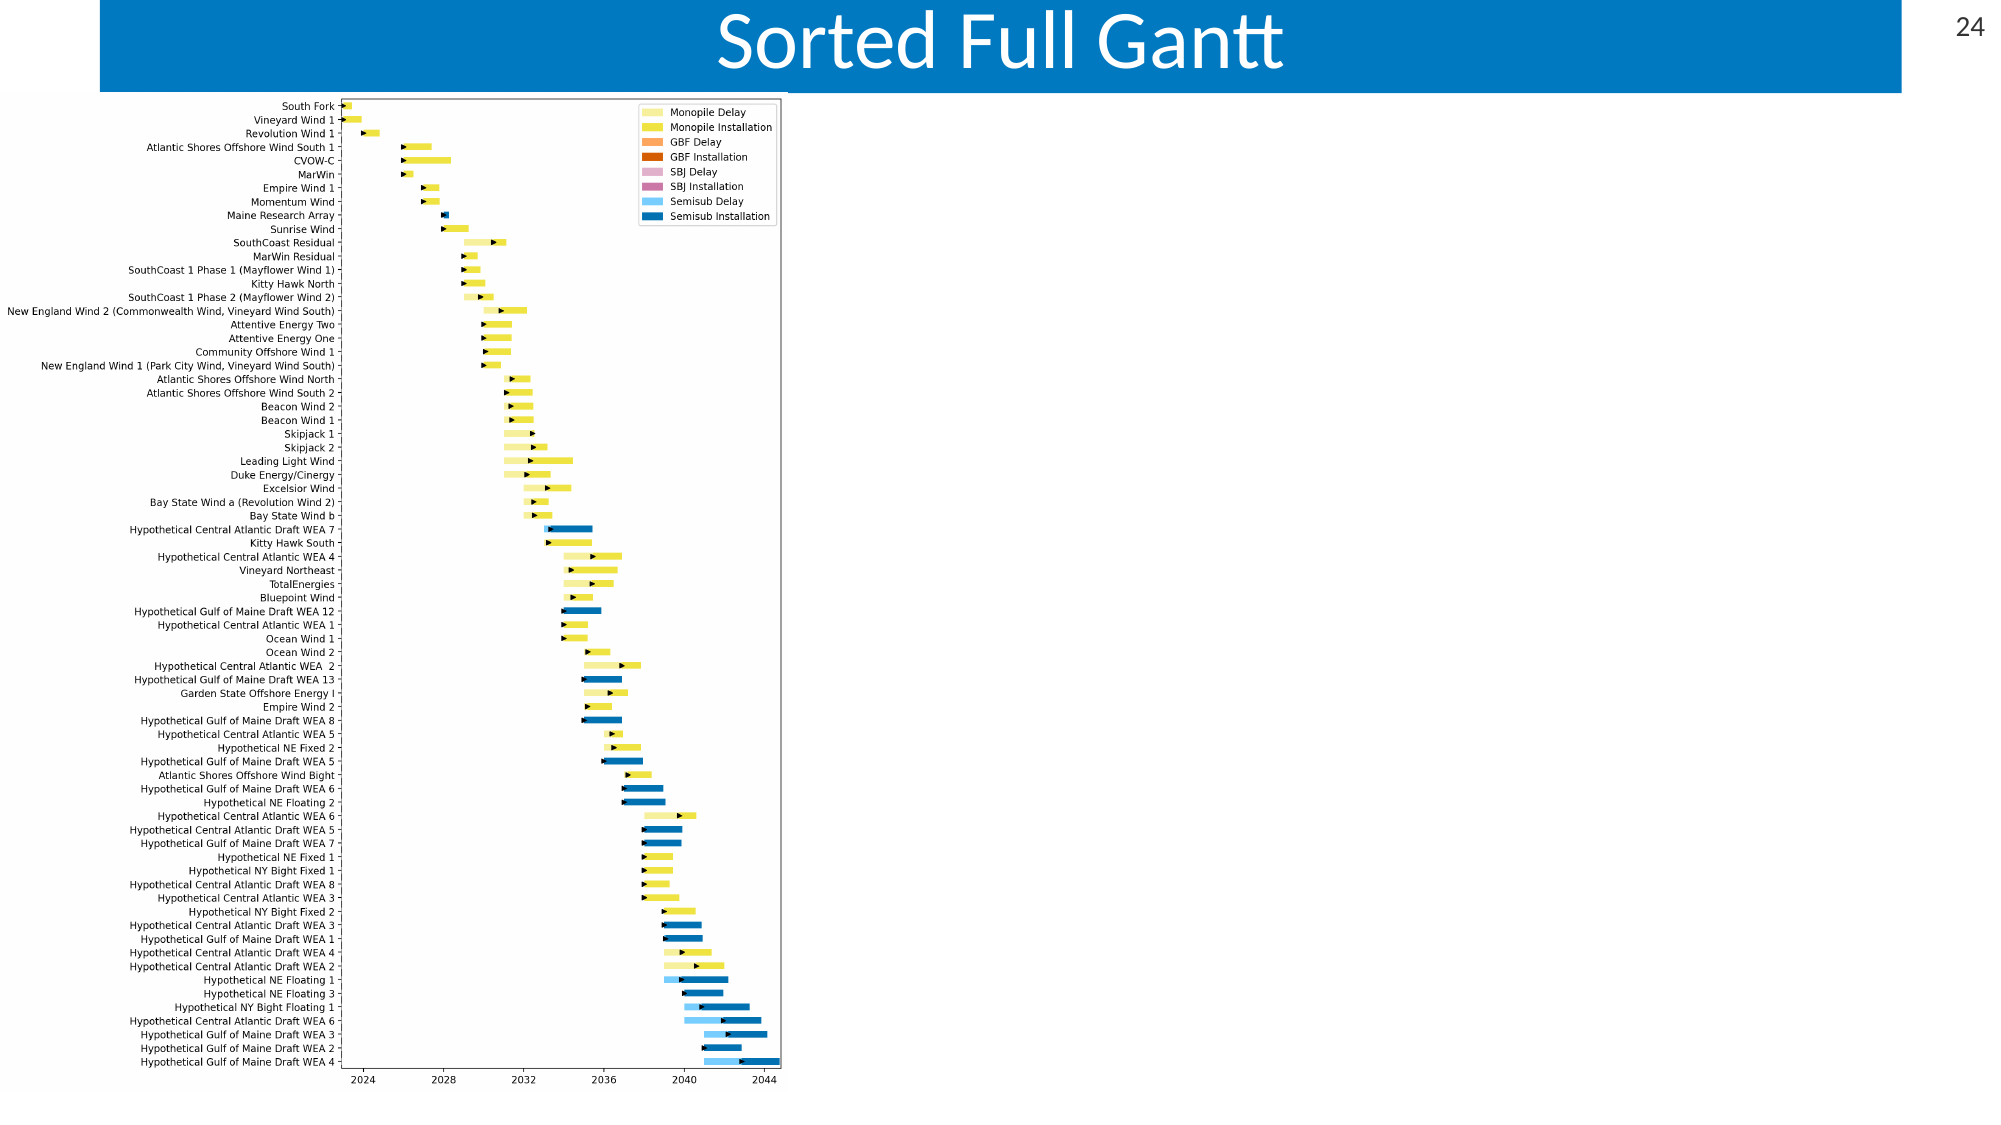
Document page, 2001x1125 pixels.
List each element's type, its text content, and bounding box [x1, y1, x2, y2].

title Sorted Full Gantt [99, 0, 1902, 94]
picture [0, 92, 788, 1093]
